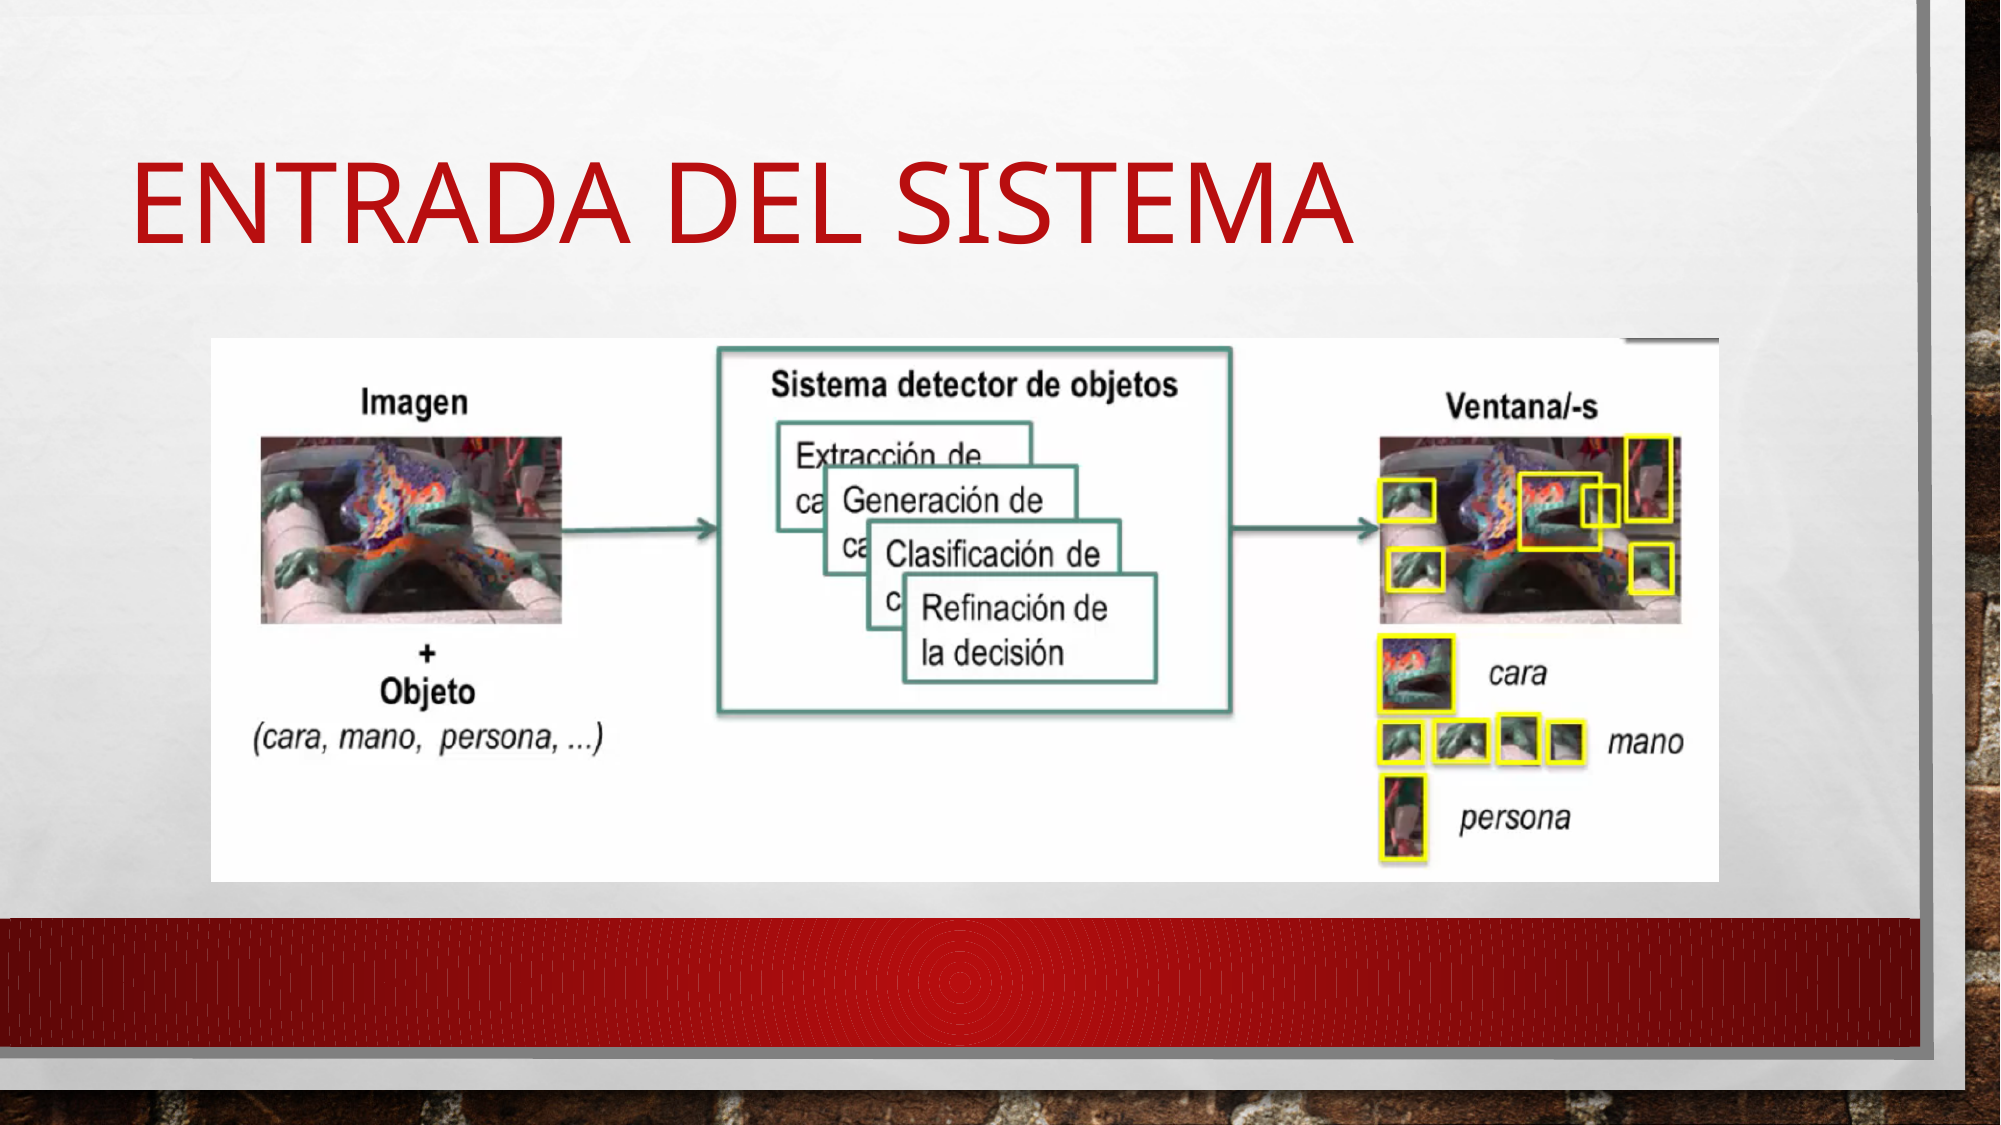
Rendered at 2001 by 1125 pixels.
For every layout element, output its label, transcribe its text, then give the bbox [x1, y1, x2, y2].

picture [0, 0, 2000, 1125]
title Entrada del sistema [112, 112, 1818, 302]
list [211, 338, 1719, 883]
